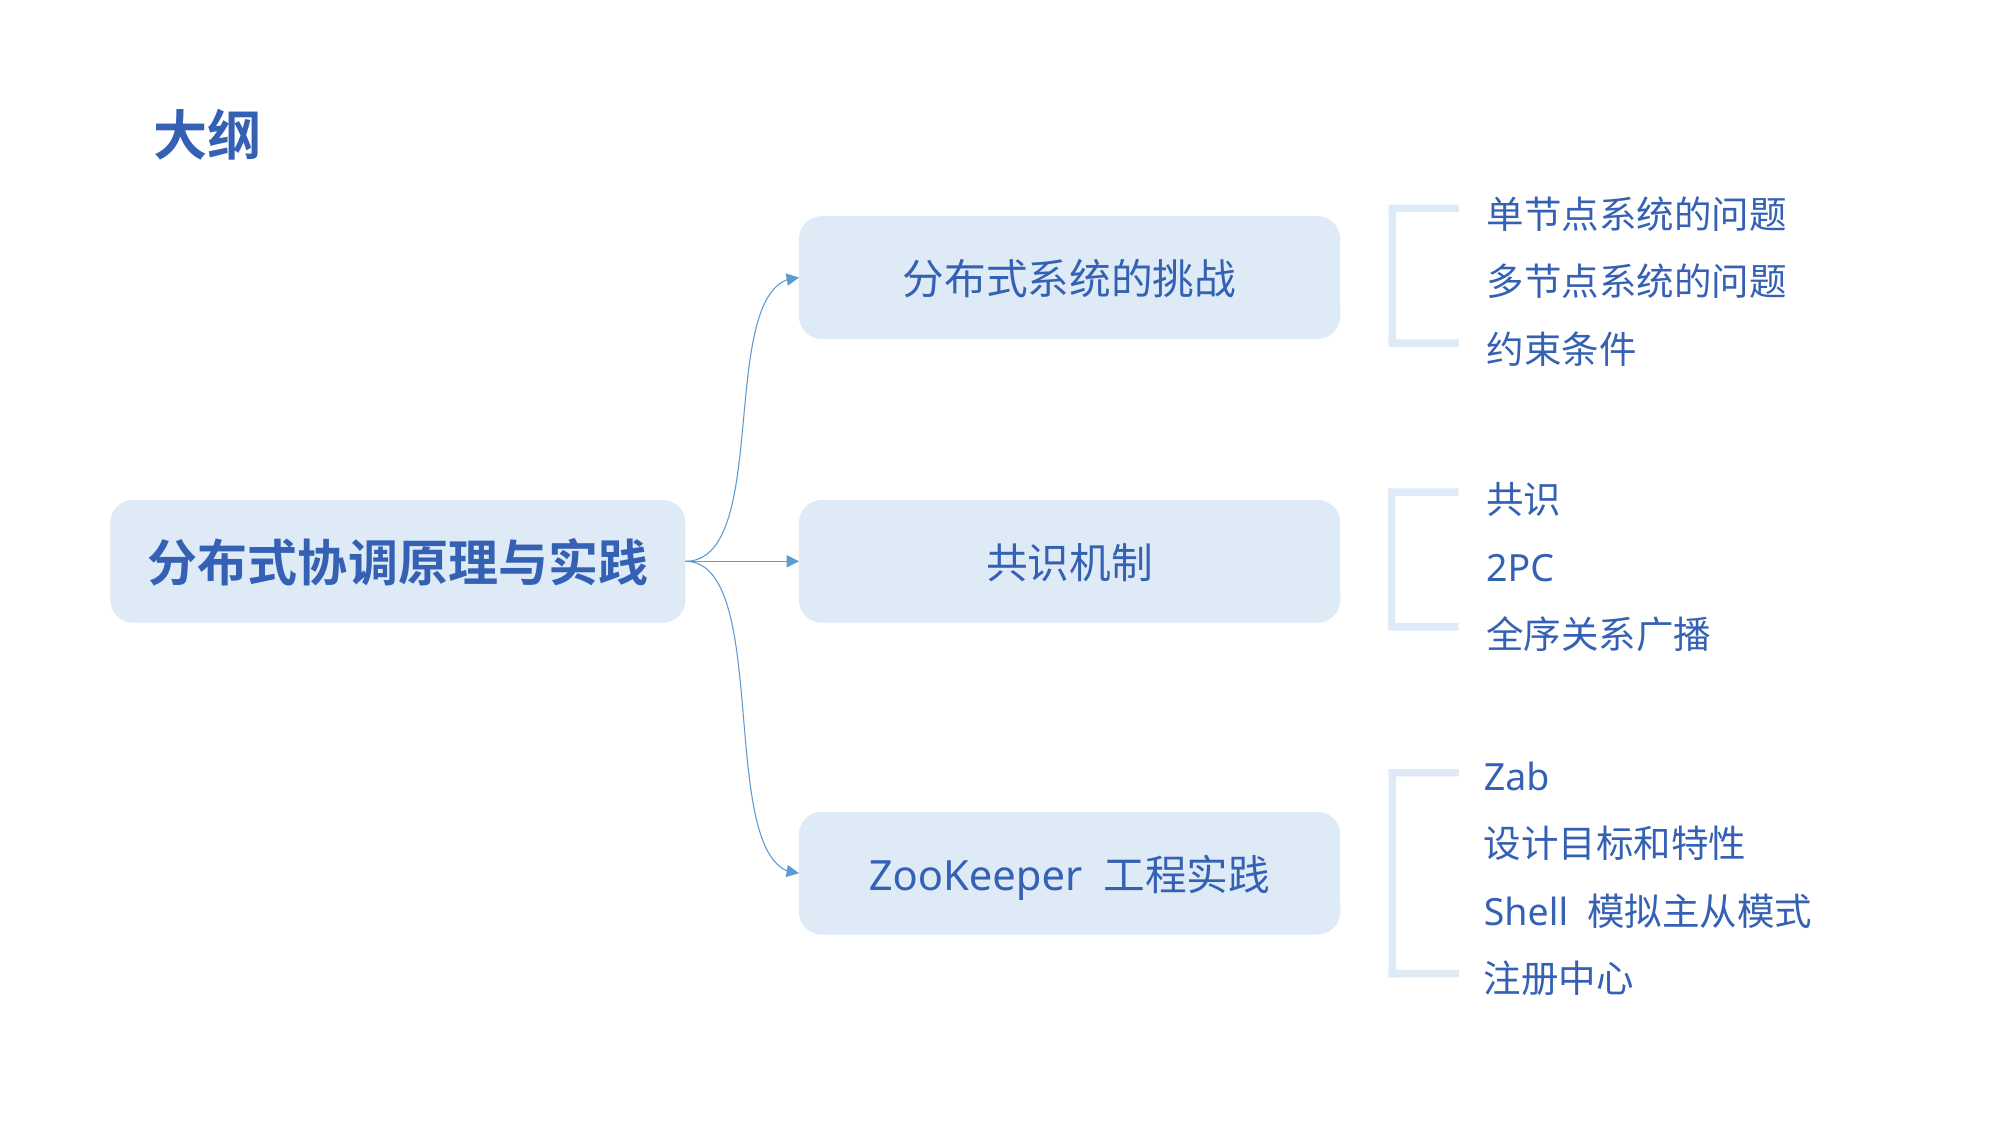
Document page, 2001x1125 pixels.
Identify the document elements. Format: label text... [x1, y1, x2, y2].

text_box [685, 561, 799, 874]
text_box 分布式系统的挑战 [797, 215, 1342, 341]
text_box [1387, 622, 1459, 632]
text_box [1387, 491, 1397, 629]
text_box Zab 设计目标和特性 Shell 模拟主从模式 注册中心 [1469, 722, 1827, 1008]
text_box [1388, 208, 1397, 346]
text_box ZooKeeper 工程实践 [797, 810, 1342, 936]
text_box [1388, 768, 1459, 978]
text_box 分布式协调原理与实践 [109, 498, 685, 624]
text_box 共识机制 [799, 498, 1342, 624]
text_box [1387, 338, 1460, 348]
text_box 大纲 [138, 93, 899, 174]
text_box [1387, 487, 1459, 497]
text_box 共识 2PC 全序关系广播 [1471, 446, 1727, 664]
text_box 单节点系统的问题 多节点系统的问题 约束条件 [1471, 160, 1802, 379]
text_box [685, 277, 799, 561]
text_box [1387, 204, 1460, 213]
